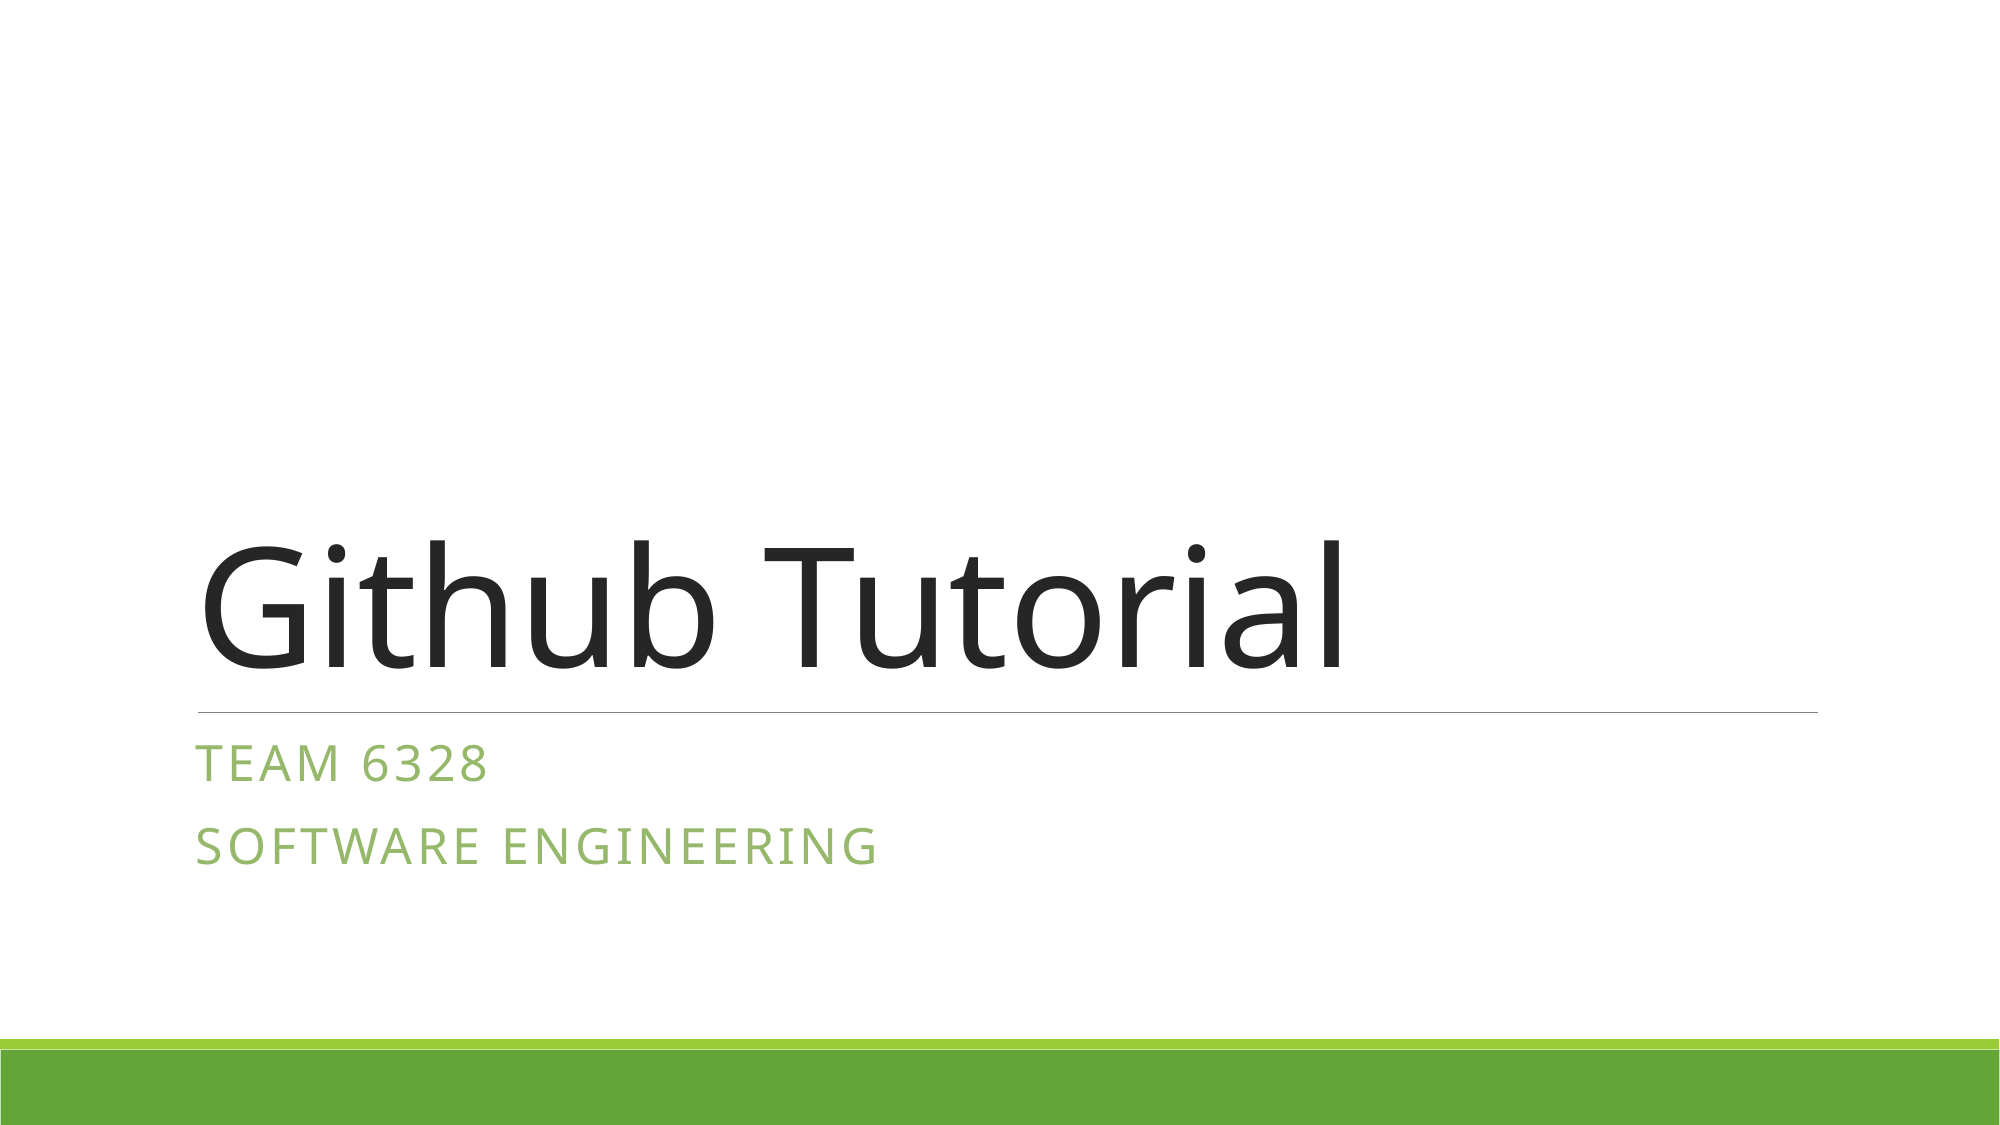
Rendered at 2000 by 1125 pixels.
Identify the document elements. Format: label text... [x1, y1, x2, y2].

title Github Tutorial [179, 124, 1830, 710]
subtitle Team 6328 Software Engineering [180, 730, 1830, 919]
